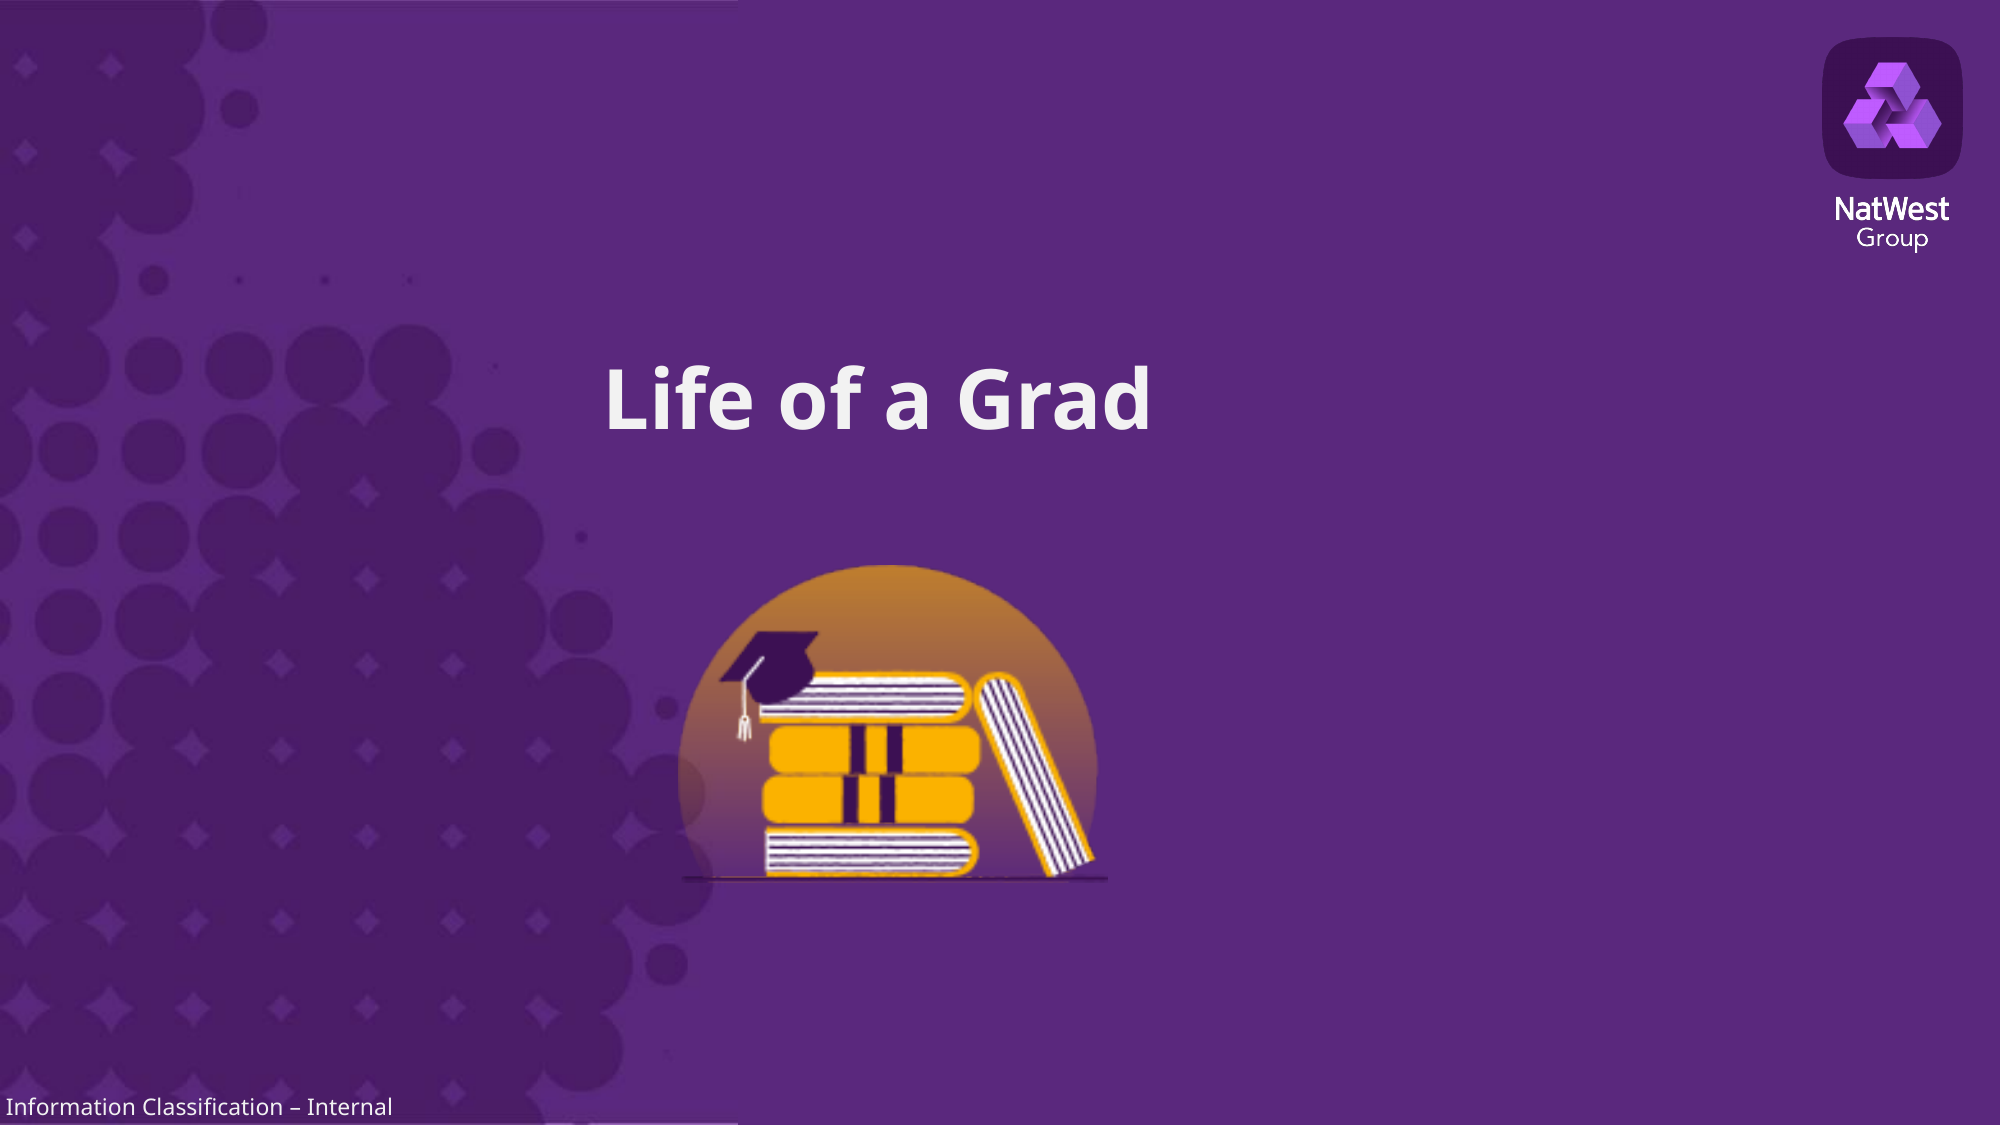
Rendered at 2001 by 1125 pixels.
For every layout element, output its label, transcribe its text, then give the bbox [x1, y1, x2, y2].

picture [1822, 37, 1963, 253]
picture [0, 0, 1108, 1125]
title Life of a Grad [587, 355, 1629, 560]
